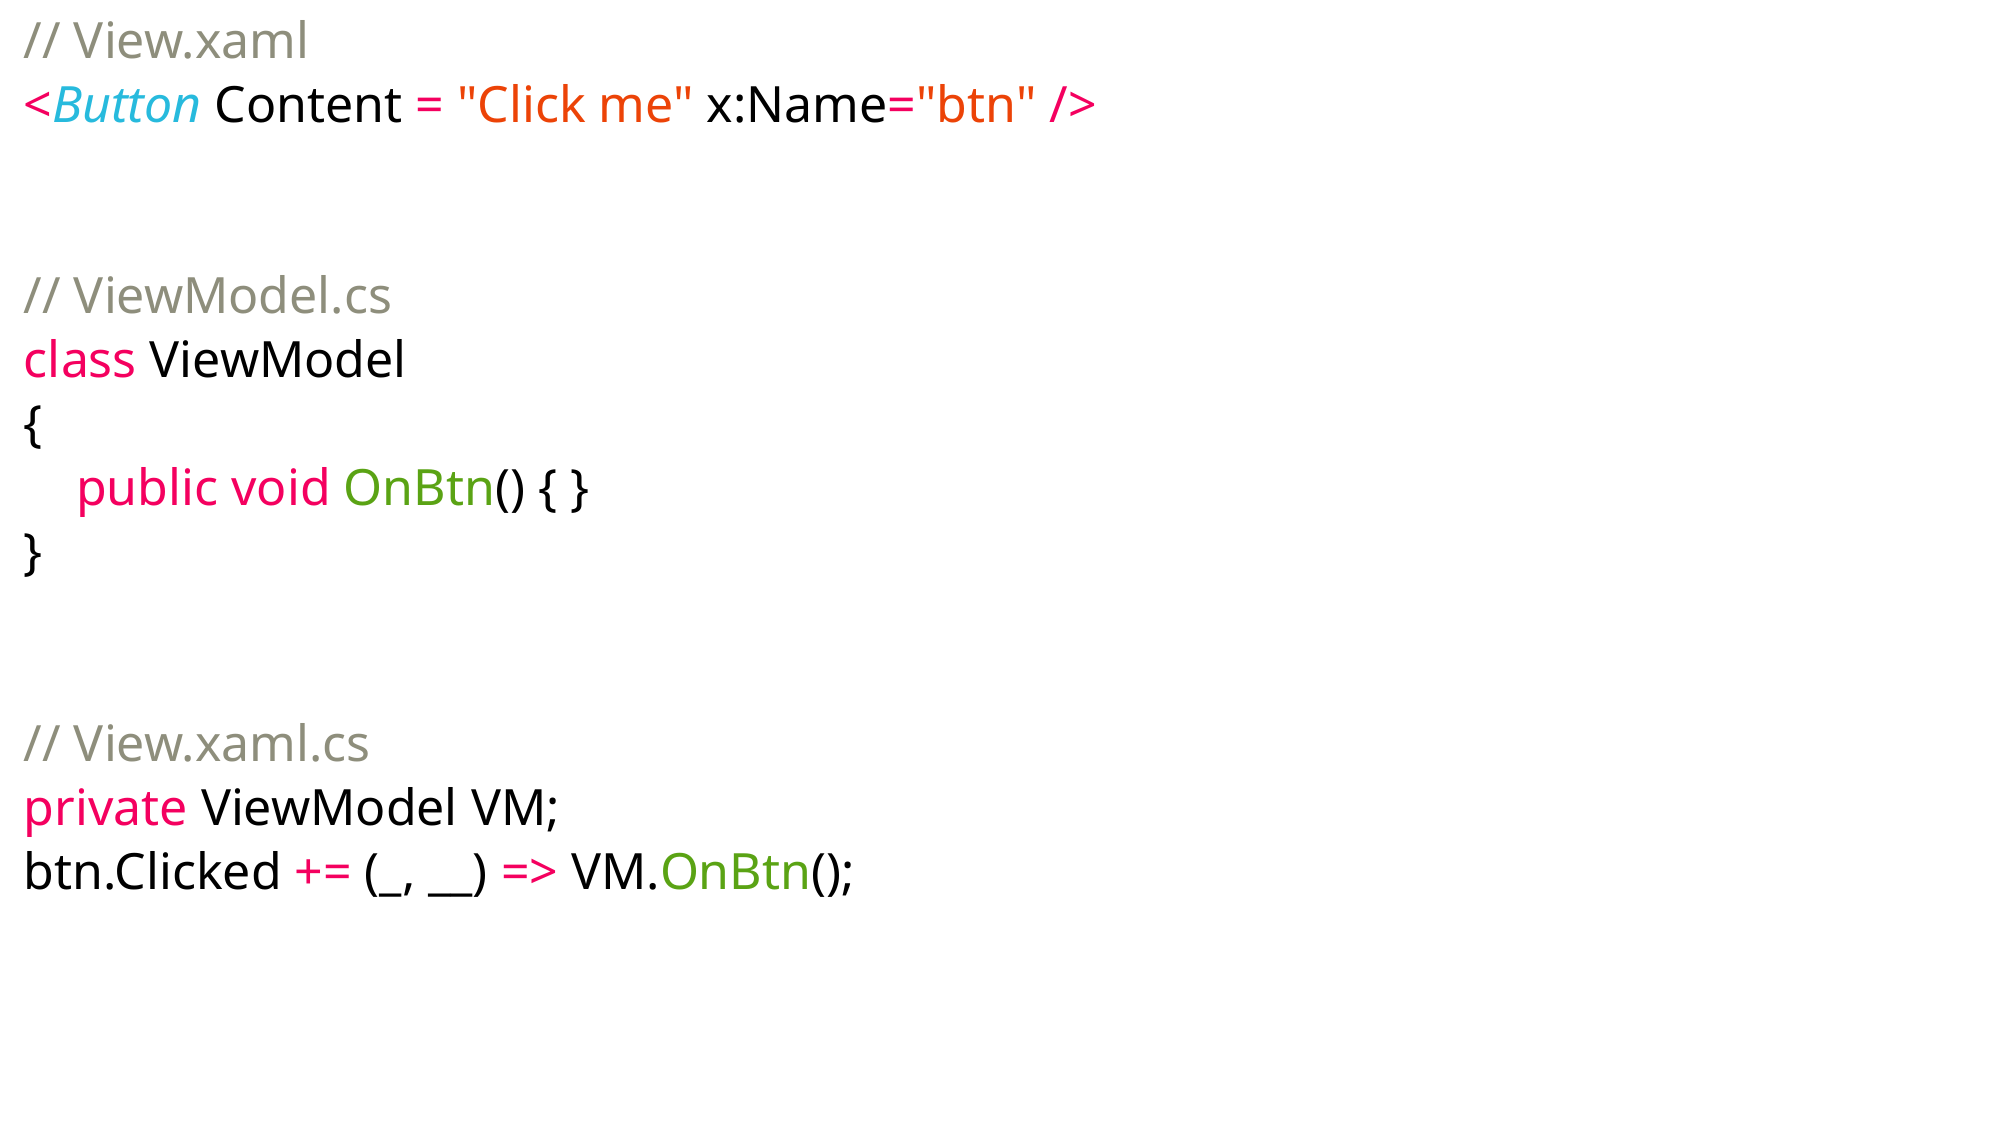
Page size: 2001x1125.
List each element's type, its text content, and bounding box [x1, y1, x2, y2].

list // View.xaml <Button Content = "Click me" x:Name="btn" /> // ViewModel.cs class ViewModel { public void OnBtn() { } } // View.xaml.cs private ViewModel VM; btn.Clicked += (_, __) => VM.OnBtn(); [0, 0, 2000, 1125]
